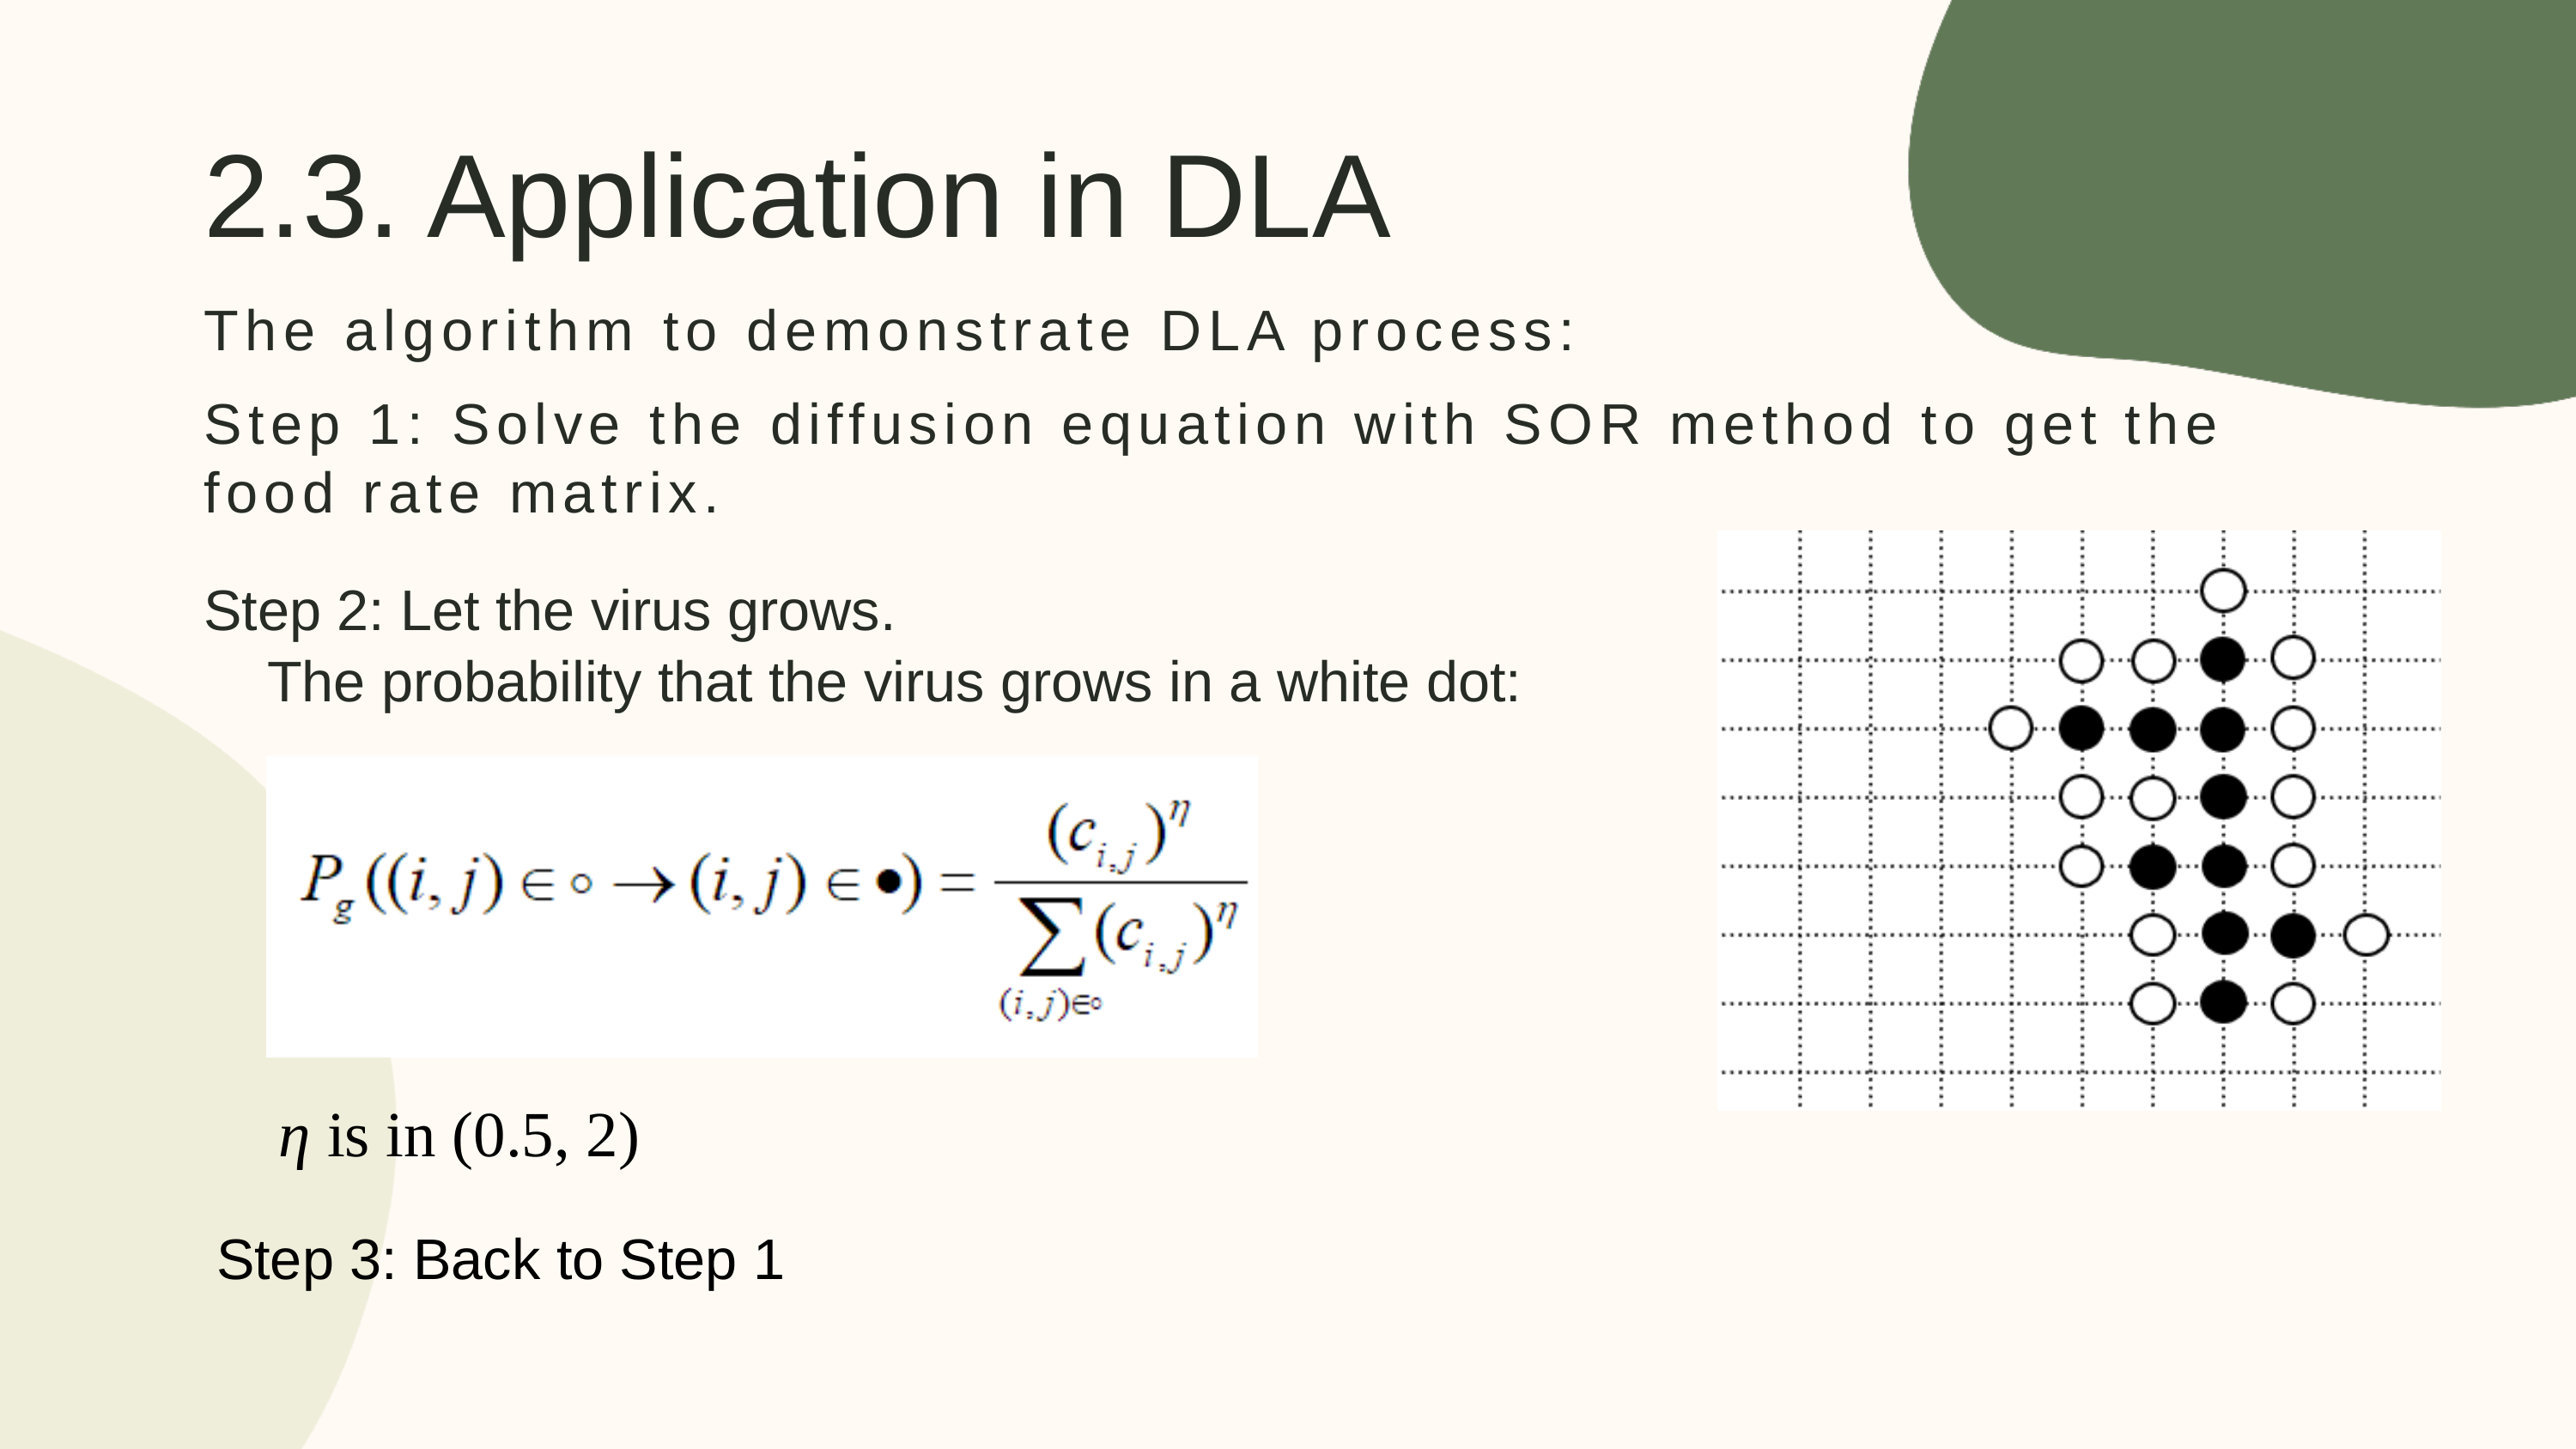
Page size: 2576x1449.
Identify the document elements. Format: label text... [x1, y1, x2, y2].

text_box 2.3. Application in DLA [204, 86, 1950, 262]
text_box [204, 316, 2350, 526]
text_box η is in (0.5, 2) [423, 1085, 892, 1176]
text_box Step 2: Let the virus grows. The probability that the virus grows in a white dot: [423, 570, 1713, 714]
text_box Step 3: Back to Step 1 [423, 1216, 950, 1298]
picture [1717, 530, 2441, 1111]
picture [0, 485, 1258, 1449]
picture [1954, 0, 2576, 482]
